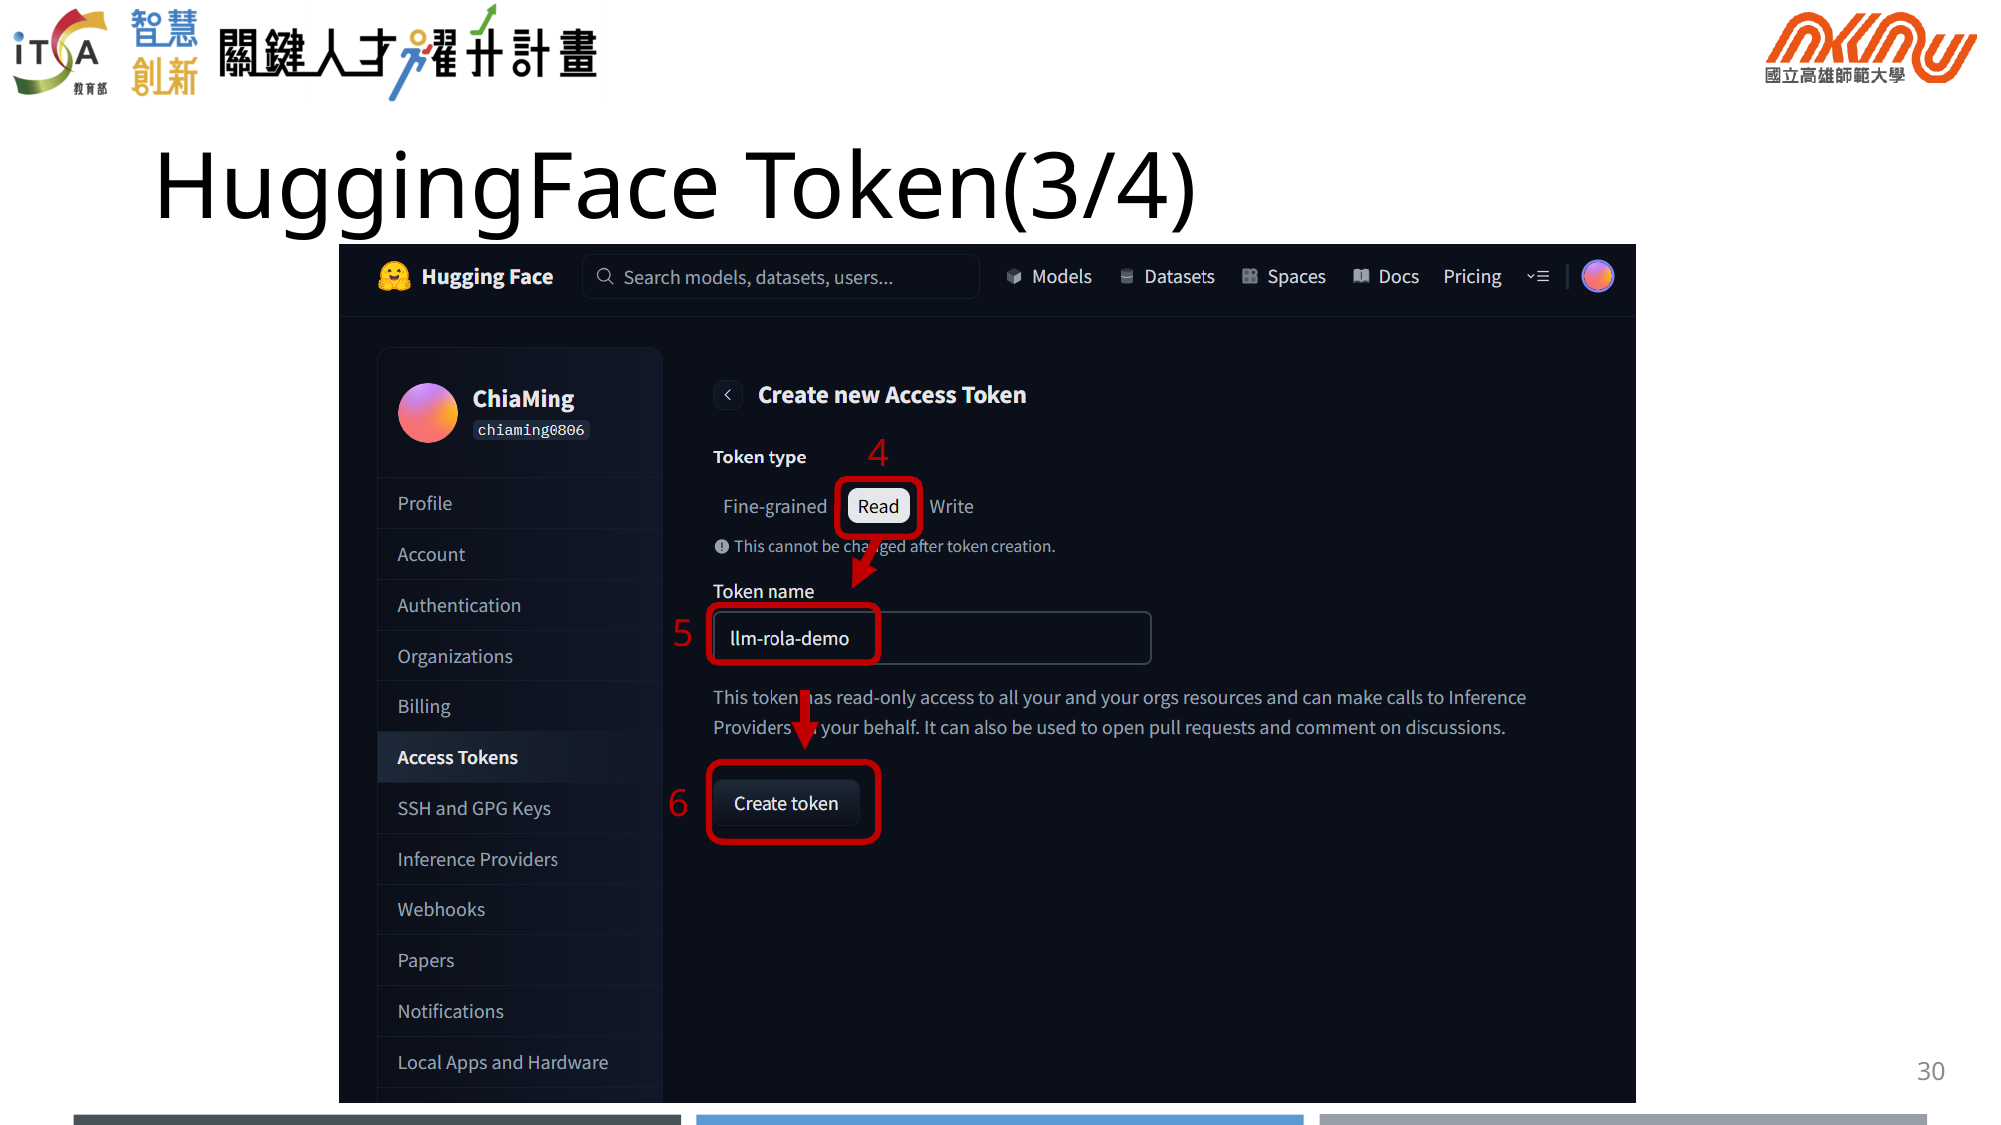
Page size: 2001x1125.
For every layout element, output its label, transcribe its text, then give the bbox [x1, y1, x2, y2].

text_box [852, 536, 879, 589]
picture [339, 244, 1636, 1103]
slide_number 30 [1636, 1042, 1961, 1103]
picture [9, 1, 603, 102]
title HuggingFace Token(3/4) [137, 100, 1863, 278]
